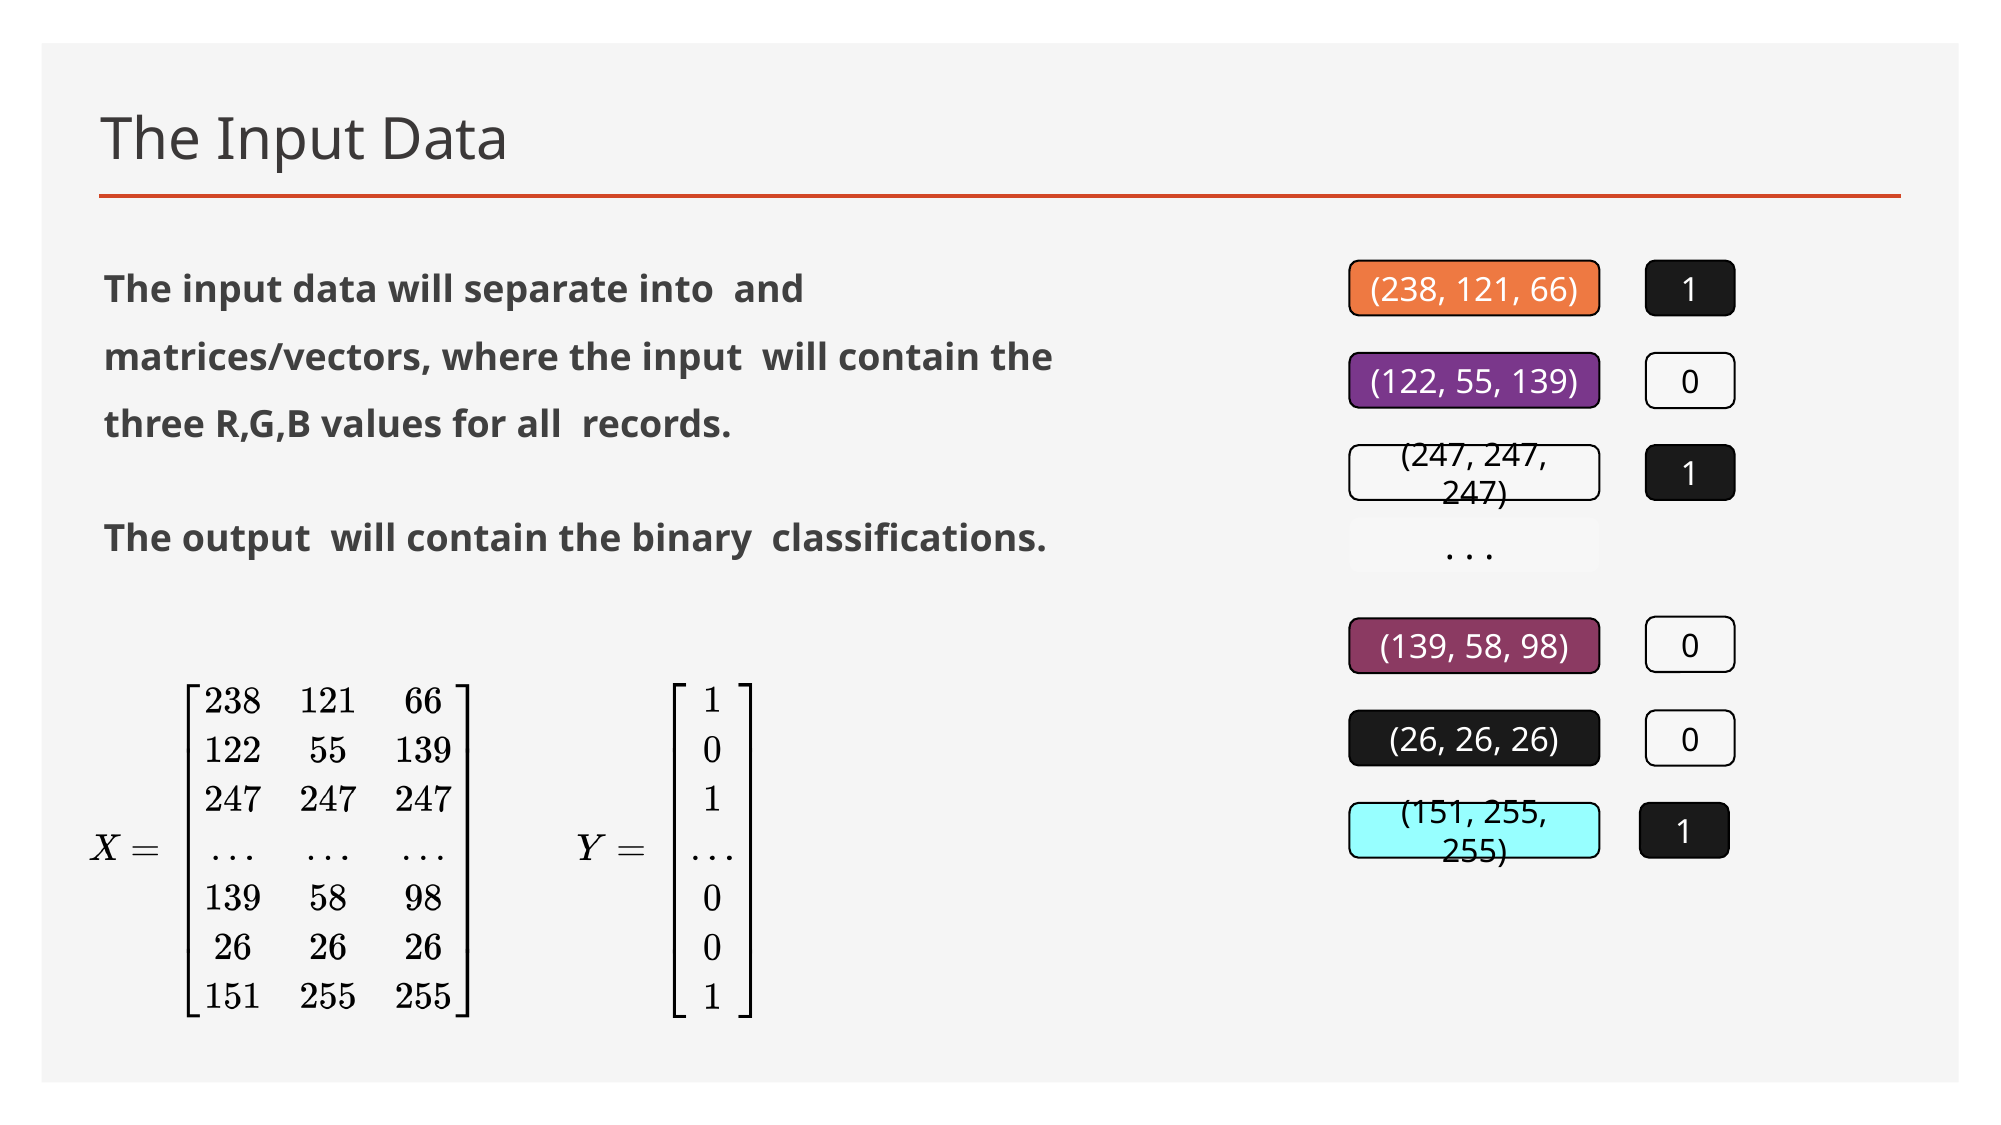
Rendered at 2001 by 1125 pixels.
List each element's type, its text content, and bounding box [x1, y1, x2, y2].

text_box 0 [1644, 615, 1736, 674]
text_box . . . [1348, 516, 1601, 574]
text_box (247, 247, 247) [1348, 444, 1601, 501]
picture [576, 683, 768, 1018]
text_box 1 [1638, 801, 1730, 859]
title The Input Data [85, 73, 1214, 179]
text_box 1 [1644, 444, 1736, 501]
text_box 0 [1644, 709, 1736, 767]
text_box (151, 255, 255) [1348, 801, 1601, 859]
text_box (139, 58, 98) [1348, 617, 1601, 675]
text_box 0 [1644, 351, 1736, 410]
text_box (122, 55, 139) [1348, 351, 1601, 409]
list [88, 683, 485, 1018]
text_box 1 [1644, 259, 1736, 317]
text_box (238, 121, 66) [1348, 259, 1601, 317]
text_box (26, 26, 26) [1348, 709, 1601, 767]
